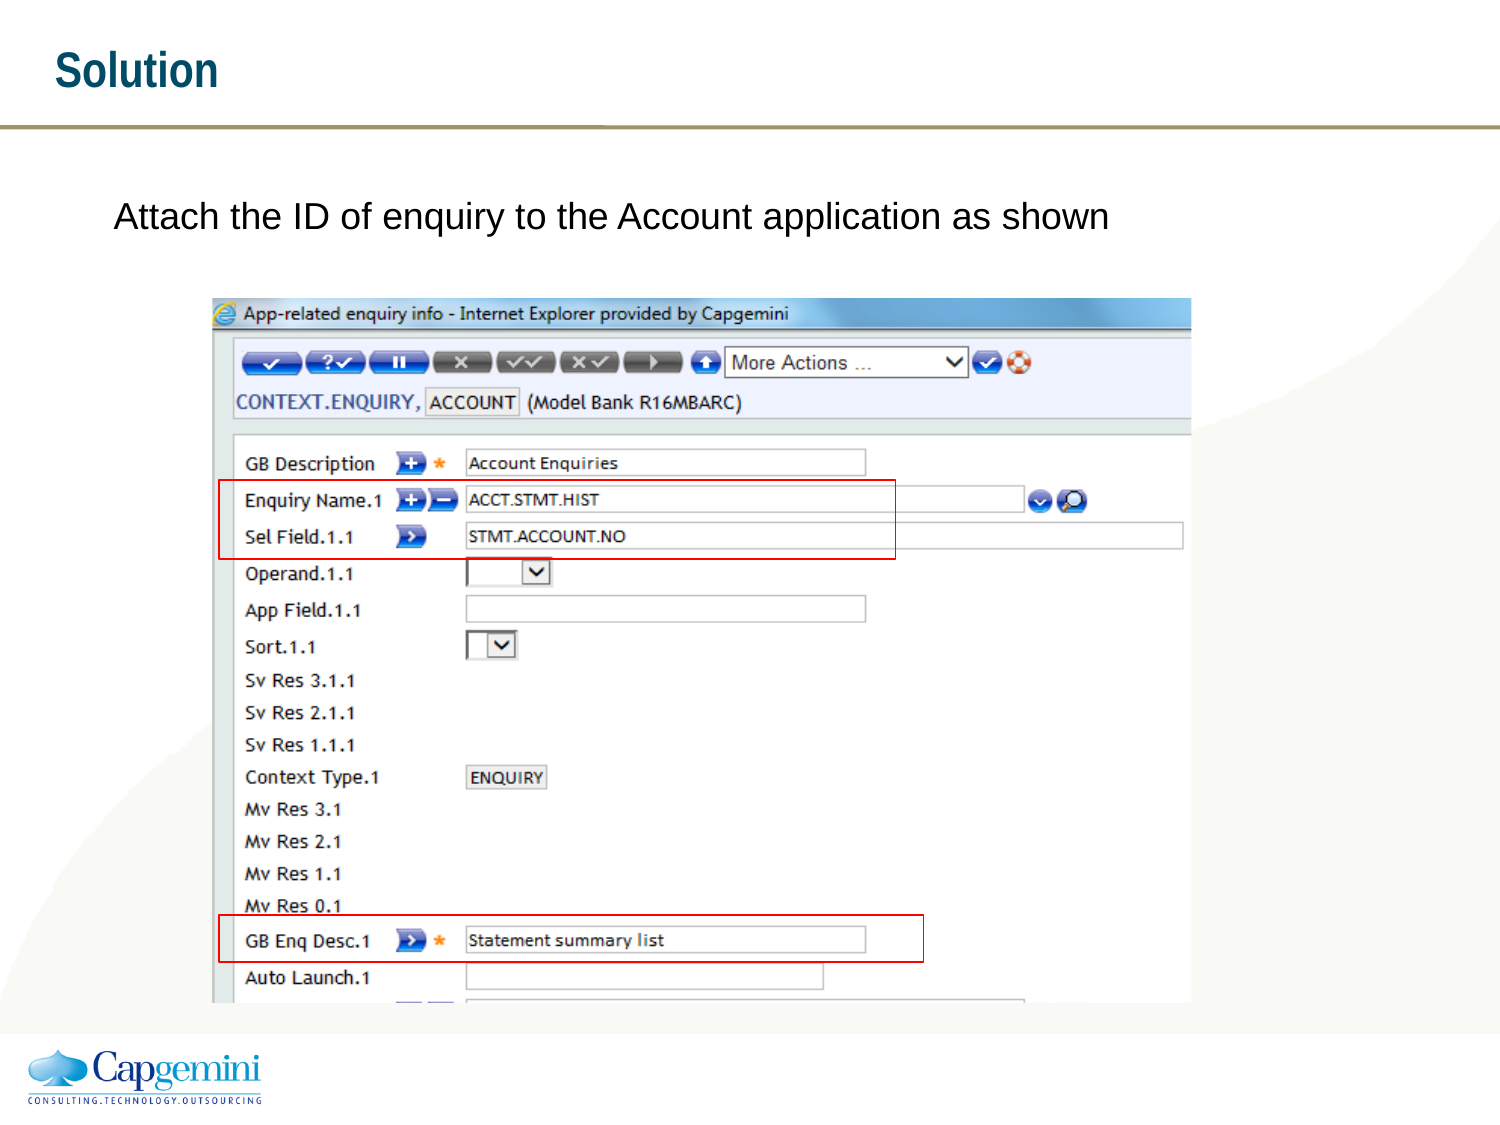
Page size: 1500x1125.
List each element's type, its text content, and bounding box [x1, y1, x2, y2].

title Solution [39, 22, 1470, 113]
list Attach the ID of enquiry to the Account application as shown [98, 184, 1391, 896]
picture [0, 0, 1500, 125]
picture [0, 130, 1500, 1125]
